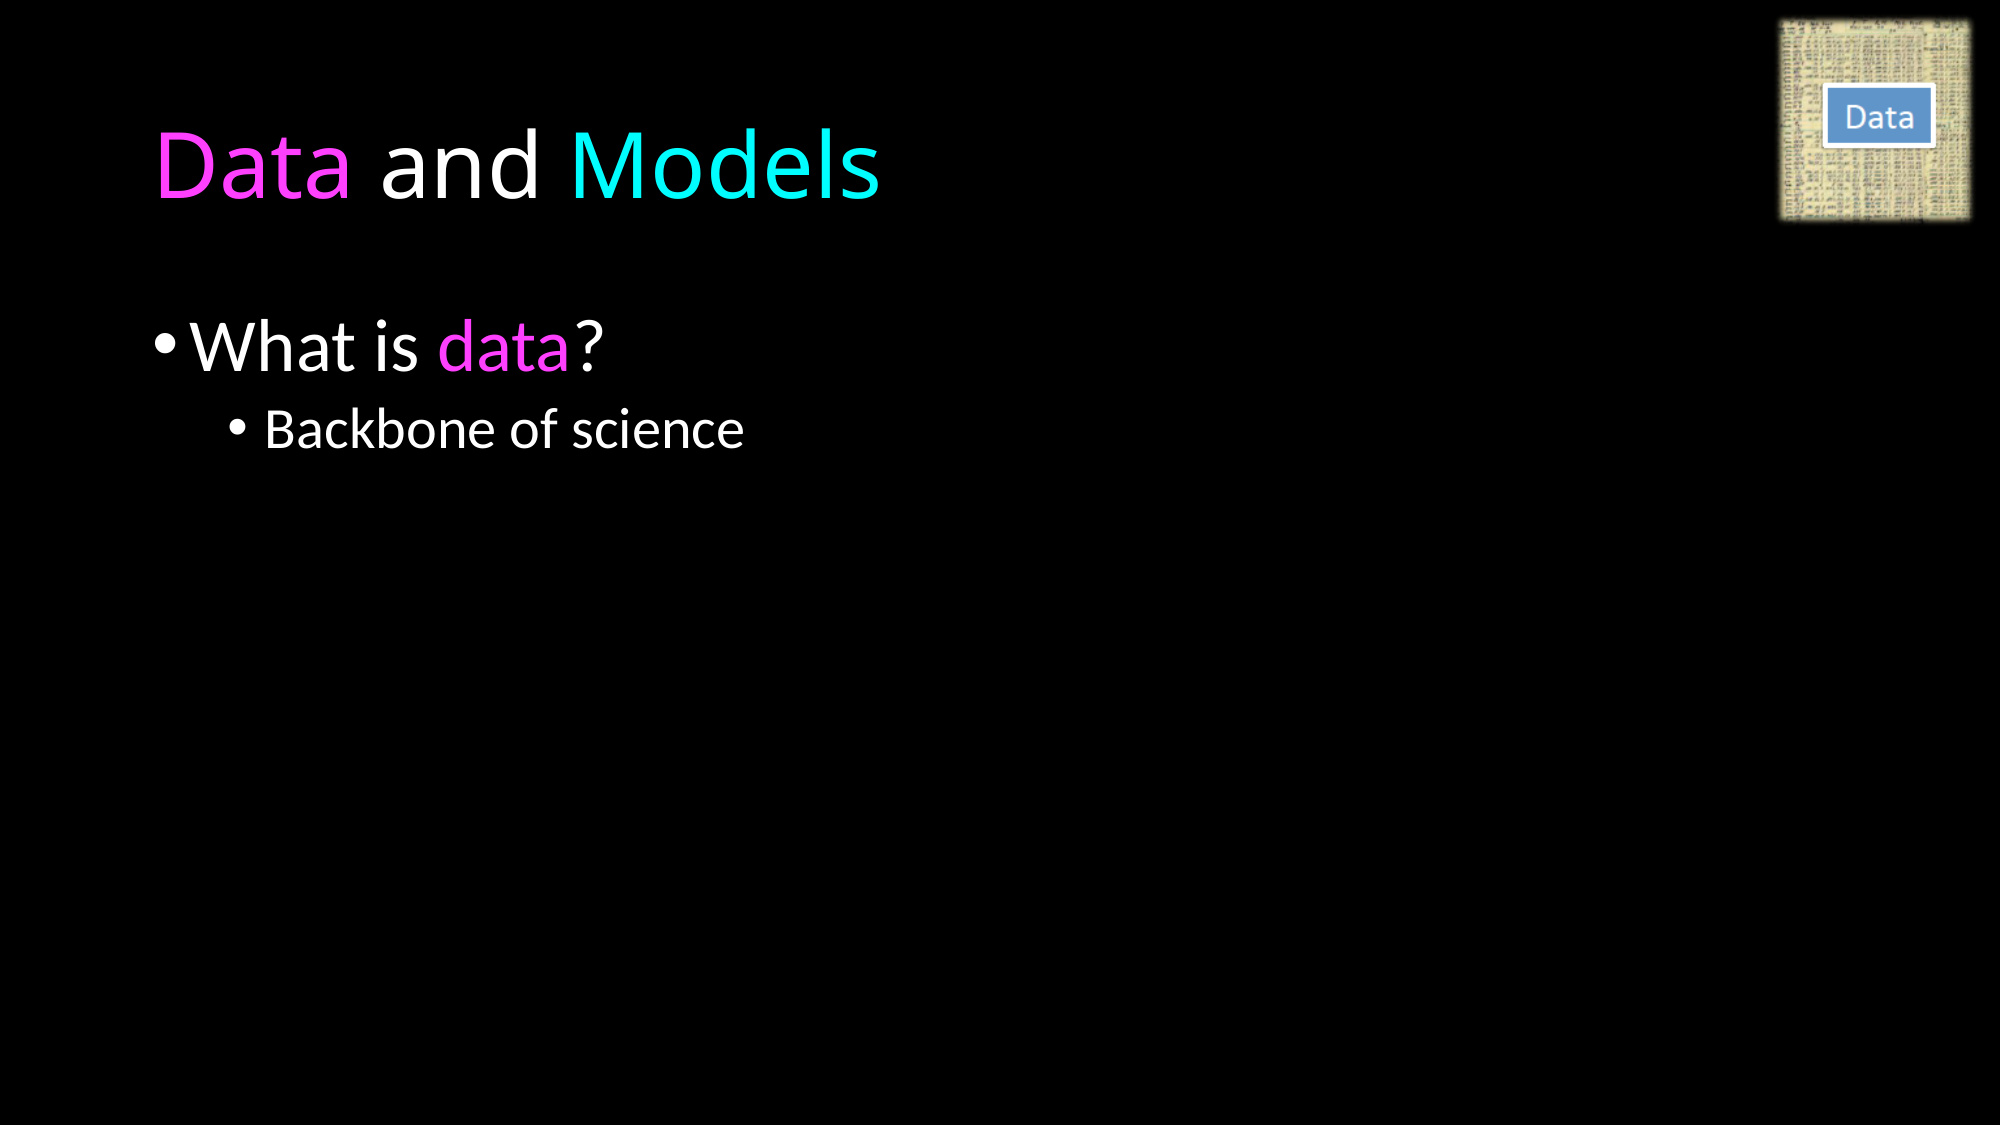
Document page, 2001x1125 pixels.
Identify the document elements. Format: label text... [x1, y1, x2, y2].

title Data and Models [137, 59, 1863, 278]
picture [1759, 0, 2000, 236]
list What is data? Backbone of science [137, 299, 1863, 1014]
